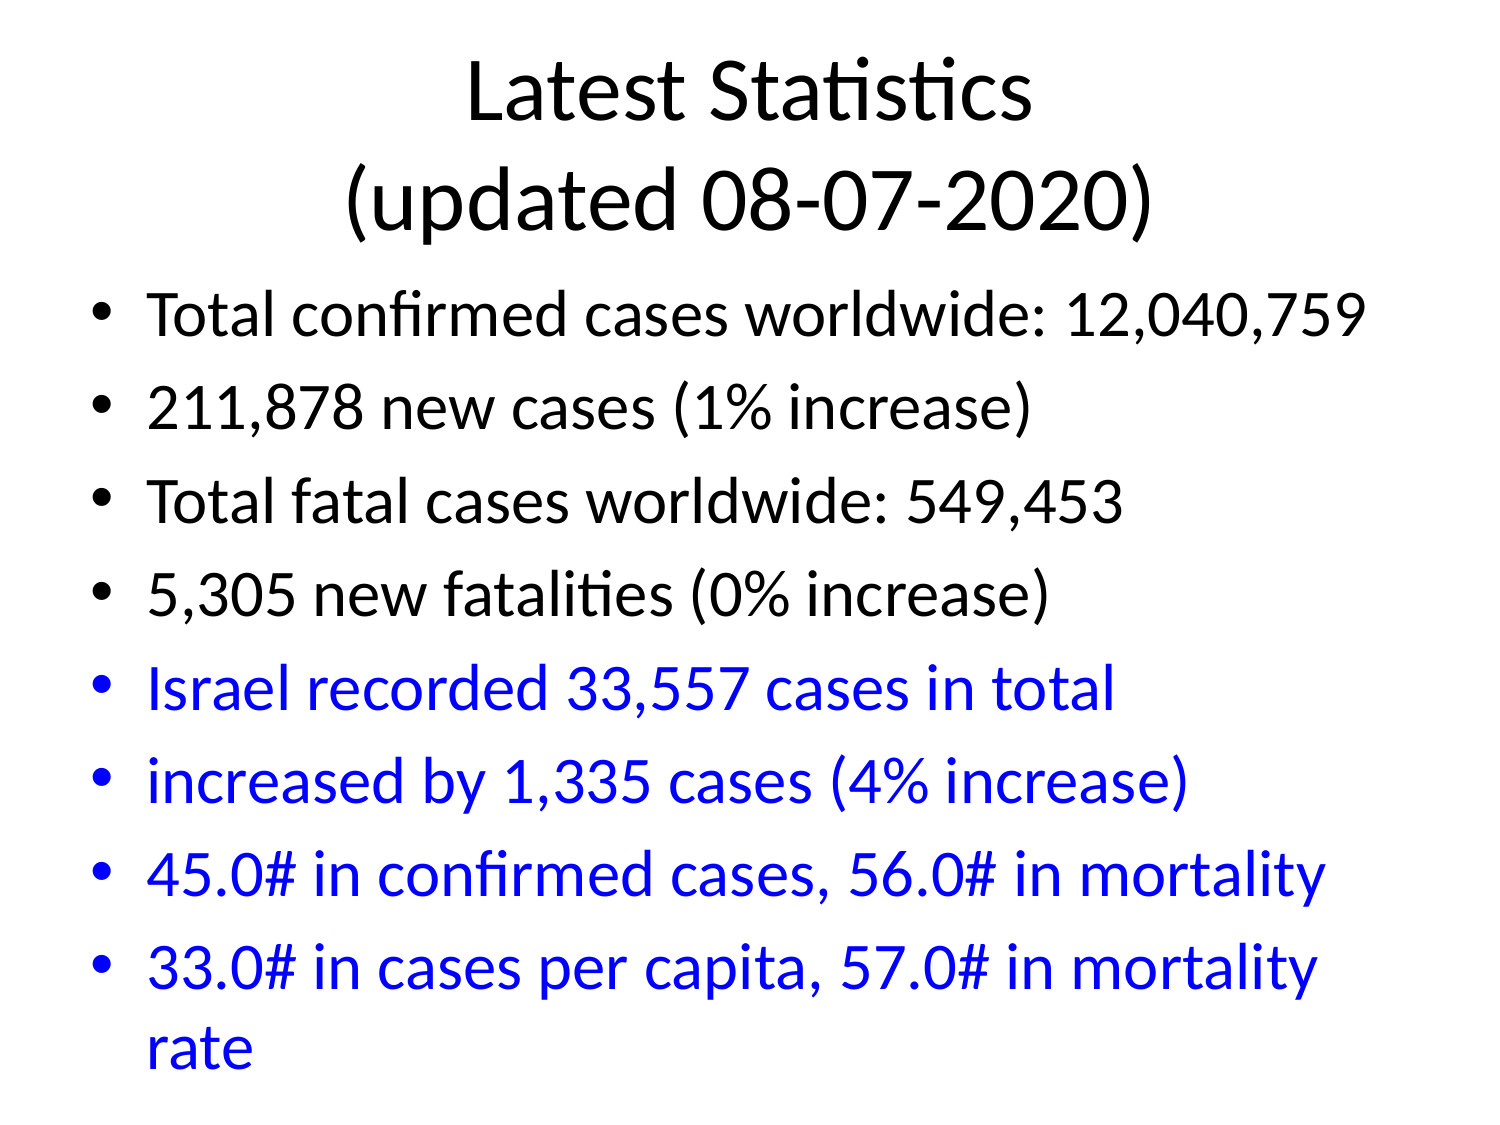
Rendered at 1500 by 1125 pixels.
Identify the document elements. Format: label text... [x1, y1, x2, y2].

list Total confirmed cases worldwide: 12,040,759 211,878 new cases (1% increase) Total fatal cases worldwide: 549,453 5,305 new fatalities (0% increase) Israel recorded 33,557 cases in total increased by 1,335 cases (4% increase) 45.0# in confirmed cases, 56.0# in mortality 33.0# in cases per capita, 57.0# in mortality rate [75, 262, 1425, 1005]
title Latest Statistics (updated 08-07-2020) [75, 45, 1425, 233]
